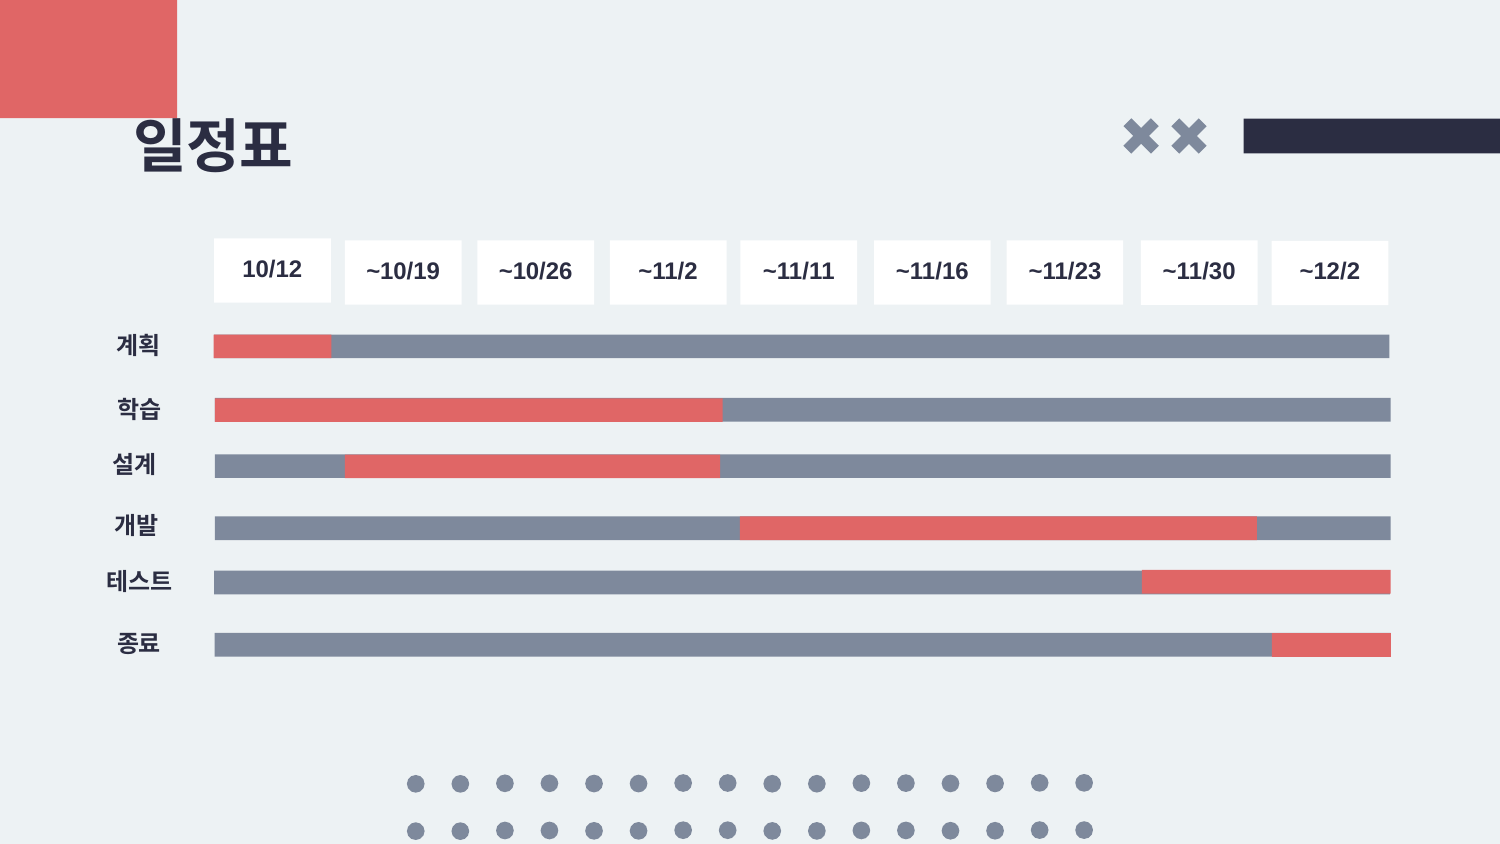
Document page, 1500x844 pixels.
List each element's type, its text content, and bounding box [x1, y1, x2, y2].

text_box ~11/2 [609, 240, 727, 305]
text_box 개발 [63, 496, 210, 560]
text_box 학습 [64, 379, 215, 444]
text_box ~11/11 [740, 240, 858, 305]
title 일정표 [118, 93, 913, 188]
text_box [213, 569, 1392, 595]
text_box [214, 516, 1391, 541]
text_box 테스트 [65, 551, 215, 613]
text_box 설계 [62, 434, 208, 499]
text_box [214, 632, 1392, 658]
text_box 종료 [63, 613, 215, 678]
text_box 10/12 [214, 238, 331, 303]
text_box 계획 [62, 315, 215, 380]
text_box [213, 334, 1390, 359]
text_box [214, 454, 1391, 479]
text_box ~11/30 [1140, 240, 1258, 305]
text_box ~11/23 [1006, 240, 1124, 305]
text_box ~12/2 [1271, 240, 1389, 306]
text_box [214, 397, 1391, 423]
text_box ~10/19 [344, 240, 462, 305]
text_box ~10/26 [477, 240, 595, 305]
text_box ~11/16 [874, 240, 991, 305]
